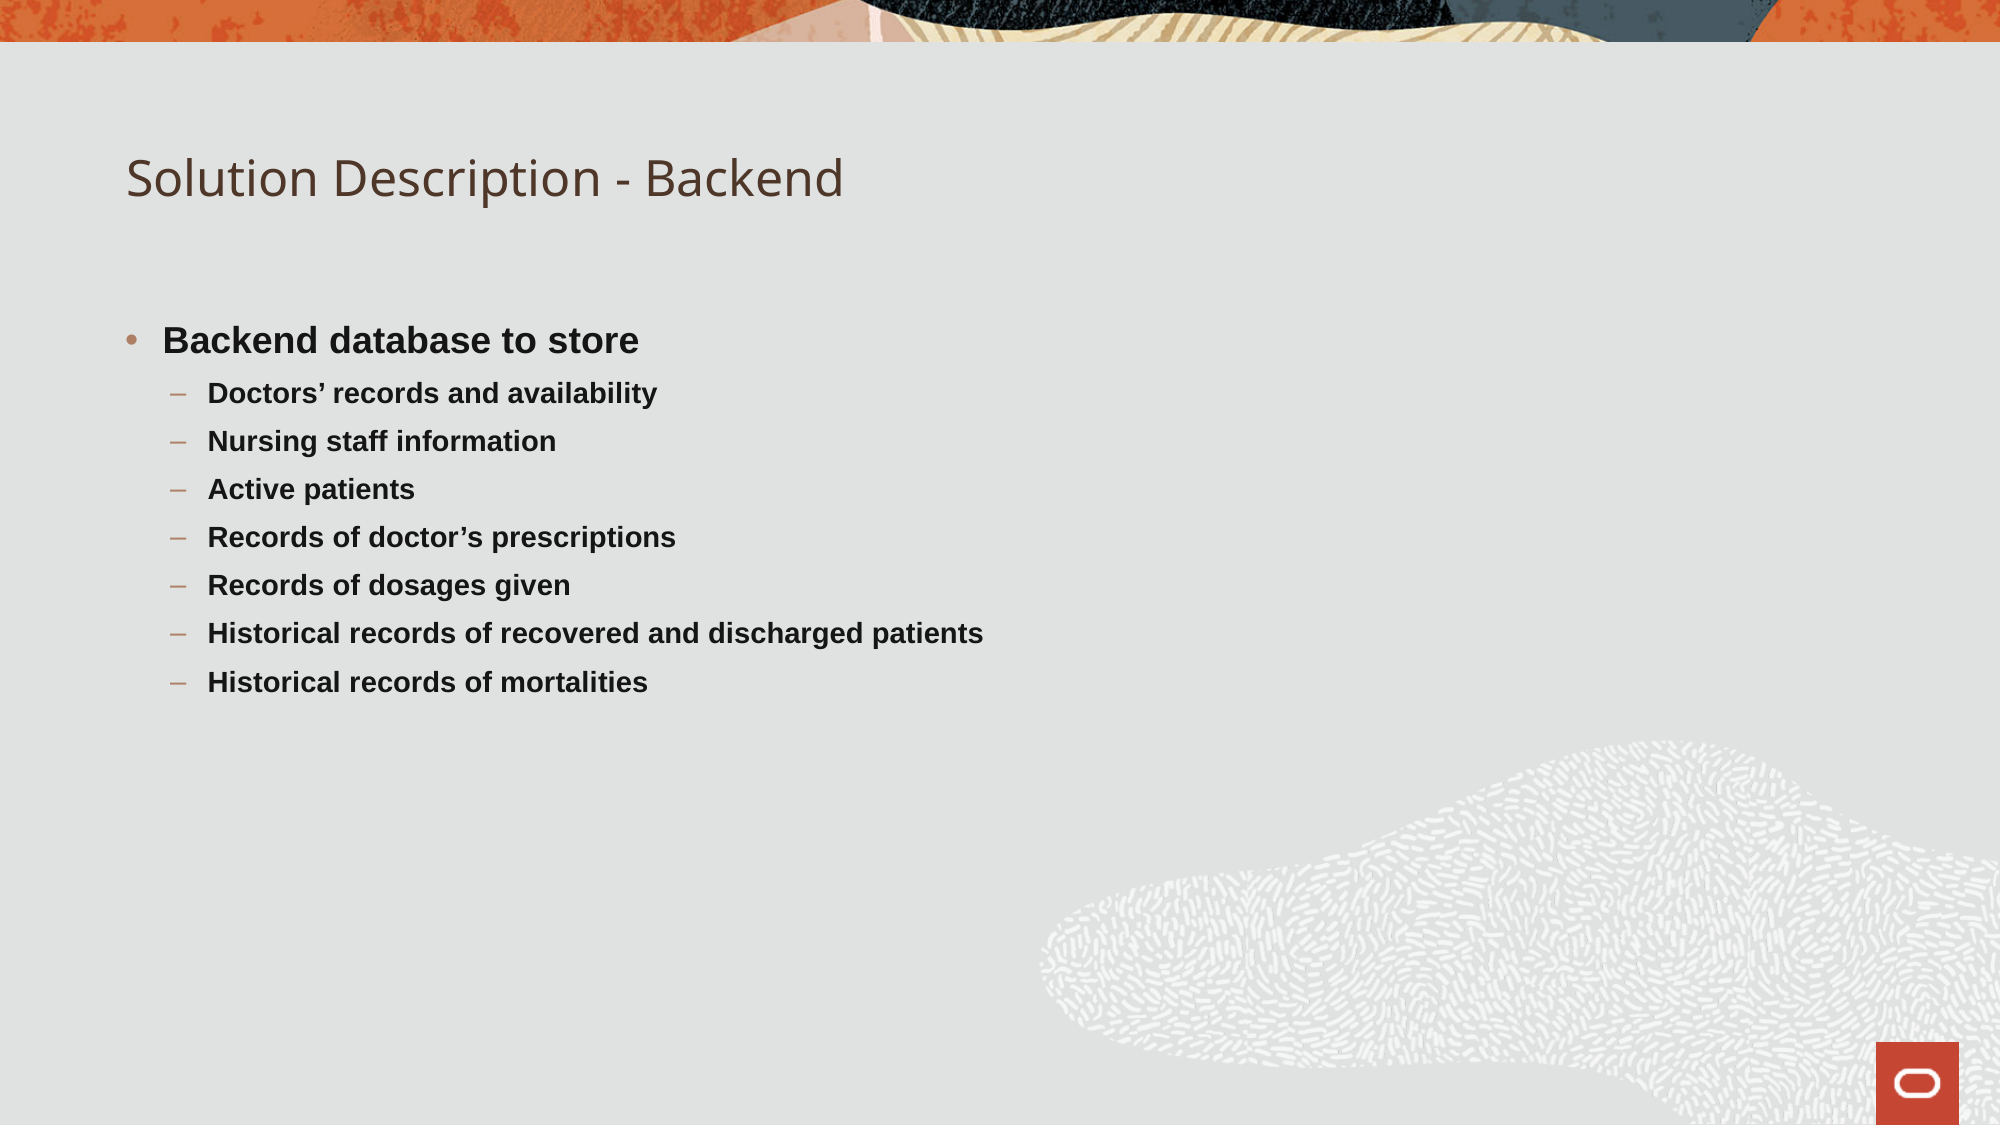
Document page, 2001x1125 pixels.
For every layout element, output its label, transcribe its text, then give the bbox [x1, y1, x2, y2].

picture [0, 0, 2000, 42]
title Solution Description - Backend [125, 127, 1749, 268]
picture [1039, 739, 2000, 1125]
text_box Backend database to store Doctors’ records and availability Nursing staff information Active patients Records of doctor’s prescriptions Records of dosages given Historical records of recovered and discharged patients Historical records of mortalities [110, 313, 1936, 1048]
